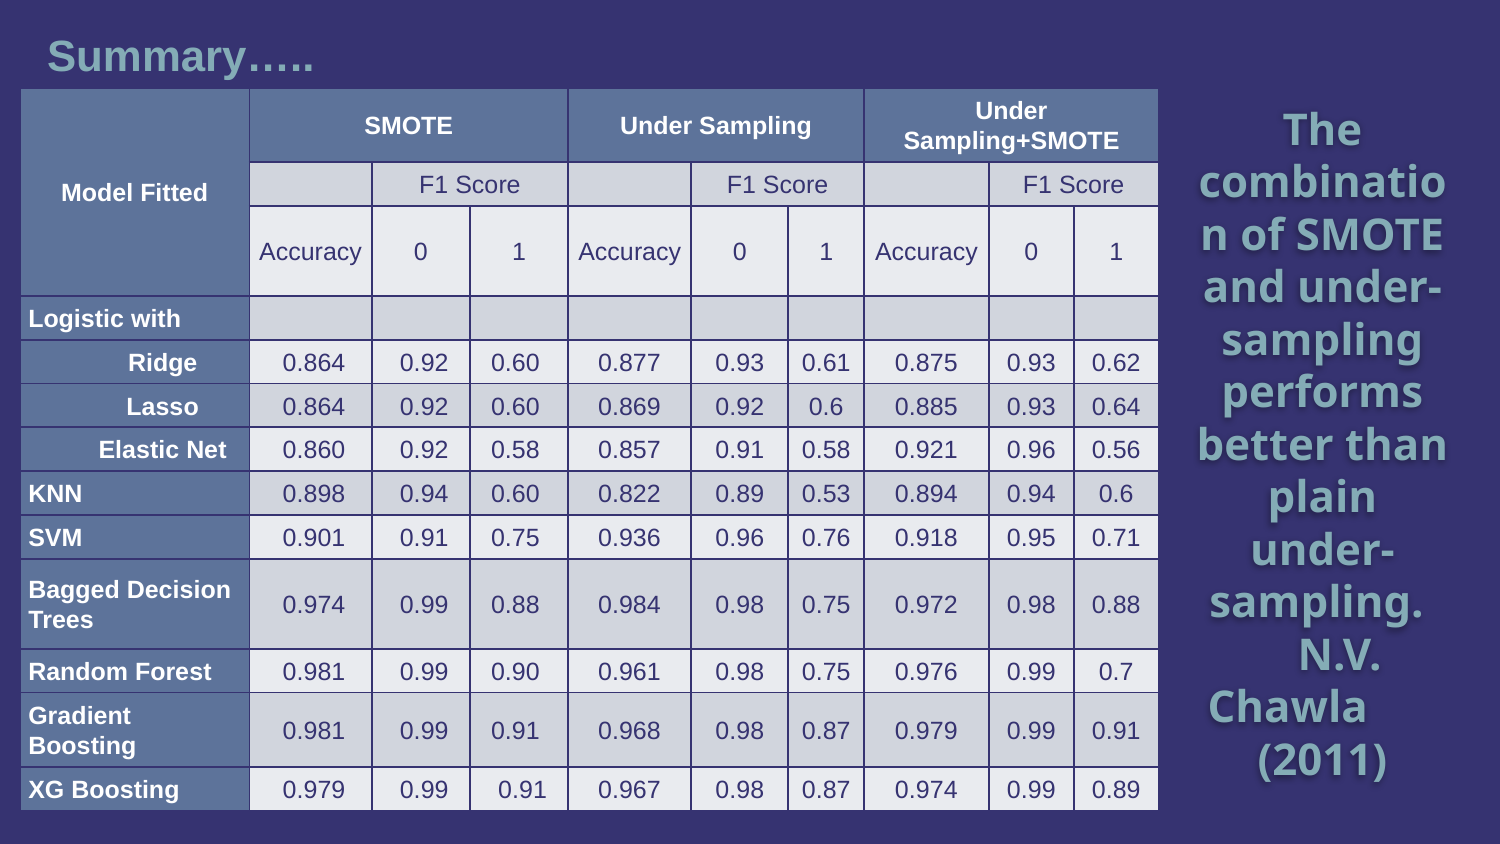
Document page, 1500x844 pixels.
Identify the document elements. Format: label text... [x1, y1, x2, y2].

table_cell [250, 297, 371, 339]
table_cell 0.76 [789, 516, 863, 558]
table_cell 0.877 [569, 341, 690, 383]
table_cell 0.88 [471, 560, 567, 648]
table_cell 0.99 [990, 650, 1073, 692]
table_cell 0.918 [865, 516, 988, 558]
table_cell 0.89 [1075, 768, 1158, 810]
table_cell 0.869 [569, 384, 690, 426]
table_cell 0.99 [373, 560, 469, 648]
table_header Under Sampling [569, 89, 863, 161]
table_cell 0.976 [865, 650, 988, 692]
table_cell 0.7 [1075, 650, 1158, 692]
table_cell 0.99 [373, 693, 469, 766]
table_cell 0.56 [1075, 428, 1158, 470]
table_cell 0.875 [865, 341, 988, 383]
table_cell 1 [789, 207, 863, 295]
table_cell 0.894 [865, 472, 988, 514]
table_cell 0.75 [789, 650, 863, 692]
table_cell [569, 297, 690, 339]
table_cell 0.88 [1075, 560, 1158, 648]
table_cell Accuracy [569, 207, 690, 295]
table_cell F1 Score [373, 163, 567, 205]
table_cell [692, 297, 787, 339]
table_cell 0.75 [789, 560, 863, 648]
table_cell 0.92 [692, 384, 787, 426]
table_cell 1 [471, 207, 567, 295]
table_cell [250, 163, 371, 205]
table_cell F1 Score [692, 163, 863, 205]
table_cell [373, 297, 469, 339]
table_cell [1075, 297, 1158, 339]
table_cell 0.53 [789, 472, 863, 514]
table_cell 0 [692, 207, 787, 295]
table_cell 0.860 [250, 428, 371, 470]
table_cell 0.75 [471, 516, 567, 558]
table_cell 0.61 [789, 341, 863, 383]
text_box The combination of SMOTE and under-sampling performs better than plain under-sampling. N.V. Chawla (2011) [1177, 89, 1468, 797]
table_cell 0.99 [990, 768, 1073, 810]
table_cell 0.972 [865, 560, 988, 648]
table_cell Random Forest [21, 650, 249, 692]
table_cell 0.90 [471, 650, 567, 692]
table_cell 0.822 [569, 472, 690, 514]
table_cell KNN [21, 472, 249, 514]
table_cell 0.98 [692, 560, 787, 648]
table_cell 0.91 [471, 768, 567, 810]
table_cell 0.984 [569, 560, 690, 648]
table_cell Ridge [21, 341, 249, 383]
table_cell 0.94 [990, 472, 1073, 514]
table_cell 0.92 [373, 428, 469, 470]
table_cell 0.864 [250, 384, 371, 426]
table_cell Accuracy [250, 207, 371, 295]
table_cell 0.98 [990, 560, 1073, 648]
table_cell [865, 297, 988, 339]
table_cell 0.58 [789, 428, 863, 470]
table_cell [569, 163, 690, 205]
table_cell 0.979 [865, 693, 988, 766]
table_cell 0.93 [990, 384, 1073, 426]
table_cell 0.99 [990, 693, 1073, 766]
table_cell 0.981 [250, 693, 371, 766]
table_cell 0.96 [692, 516, 787, 558]
table_cell 0.6 [1075, 472, 1158, 514]
table_cell 0.94 [373, 472, 469, 514]
table_cell 0.981 [250, 650, 371, 692]
table_cell 0.901 [250, 516, 371, 558]
table_cell 0.96 [990, 428, 1073, 470]
table_cell 0.99 [373, 650, 469, 692]
table_cell 0 [990, 207, 1073, 295]
table_cell 0.961 [569, 650, 690, 692]
table_header Model Fitted [21, 89, 249, 295]
table_cell 0.87 [789, 693, 863, 766]
table_cell 0.60 [471, 384, 567, 426]
table_cell Logistic with [21, 297, 249, 339]
table_cell 0.99 [373, 768, 469, 810]
table_cell 0.98 [692, 768, 787, 810]
table_cell Gradient Boosting [21, 693, 249, 766]
table_cell 0.968 [569, 693, 690, 766]
table_cell Accuracy [865, 207, 988, 295]
table_cell 0.92 [373, 384, 469, 426]
table_cell 0.974 [865, 768, 988, 810]
table_cell 0.60 [471, 472, 567, 514]
table_cell 0.864 [250, 341, 371, 383]
table_cell 0.885 [865, 384, 988, 426]
table_cell 0.91 [471, 693, 567, 766]
table_cell Bagged Decision Trees [21, 560, 249, 648]
table_cell [990, 297, 1073, 339]
table_cell 0 [373, 207, 469, 295]
table_cell [471, 297, 567, 339]
table_cell 0.921 [865, 428, 988, 470]
table_cell [865, 163, 988, 205]
table_cell 0.91 [1075, 693, 1158, 766]
table_cell 0.979 [250, 768, 371, 810]
text_box Summary….. [32, 19, 750, 88]
table_cell 0.967 [569, 768, 690, 810]
table_cell 0.95 [990, 516, 1073, 558]
table_cell 0.936 [569, 516, 690, 558]
table_cell 0.89 [692, 472, 787, 514]
table_cell 0.91 [373, 516, 469, 558]
table_cell 1 [1075, 207, 1158, 295]
table_cell 0.64 [1075, 384, 1158, 426]
table_cell [789, 297, 863, 339]
table_header Under Sampling+SMOTE [865, 89, 1158, 161]
table_cell 0.6 [789, 384, 863, 426]
table_cell 0.91 [692, 428, 787, 470]
table_cell 0.857 [569, 428, 690, 470]
table_cell XG Boosting [21, 768, 249, 810]
table_cell 0.93 [692, 341, 787, 383]
table_cell 0.71 [1075, 516, 1158, 558]
table_cell 0.93 [990, 341, 1073, 383]
table_cell 0.98 [692, 650, 787, 692]
table_cell 0.92 [373, 341, 469, 383]
table_cell 0.898 [250, 472, 371, 514]
table_cell Lasso [21, 384, 249, 426]
table_cell 0.62 [1075, 341, 1158, 383]
table_cell 0.87 [789, 768, 863, 810]
table_cell F1 Score [990, 163, 1158, 205]
table_cell SVM [21, 516, 249, 558]
table_cell 0.974 [250, 560, 371, 648]
table_cell 0.60 [471, 341, 567, 383]
table_cell Elastic Net [21, 428, 249, 470]
table_header SMOTE [250, 89, 567, 161]
table_cell 0.98 [692, 693, 787, 766]
table_cell 0.58 [471, 428, 567, 470]
